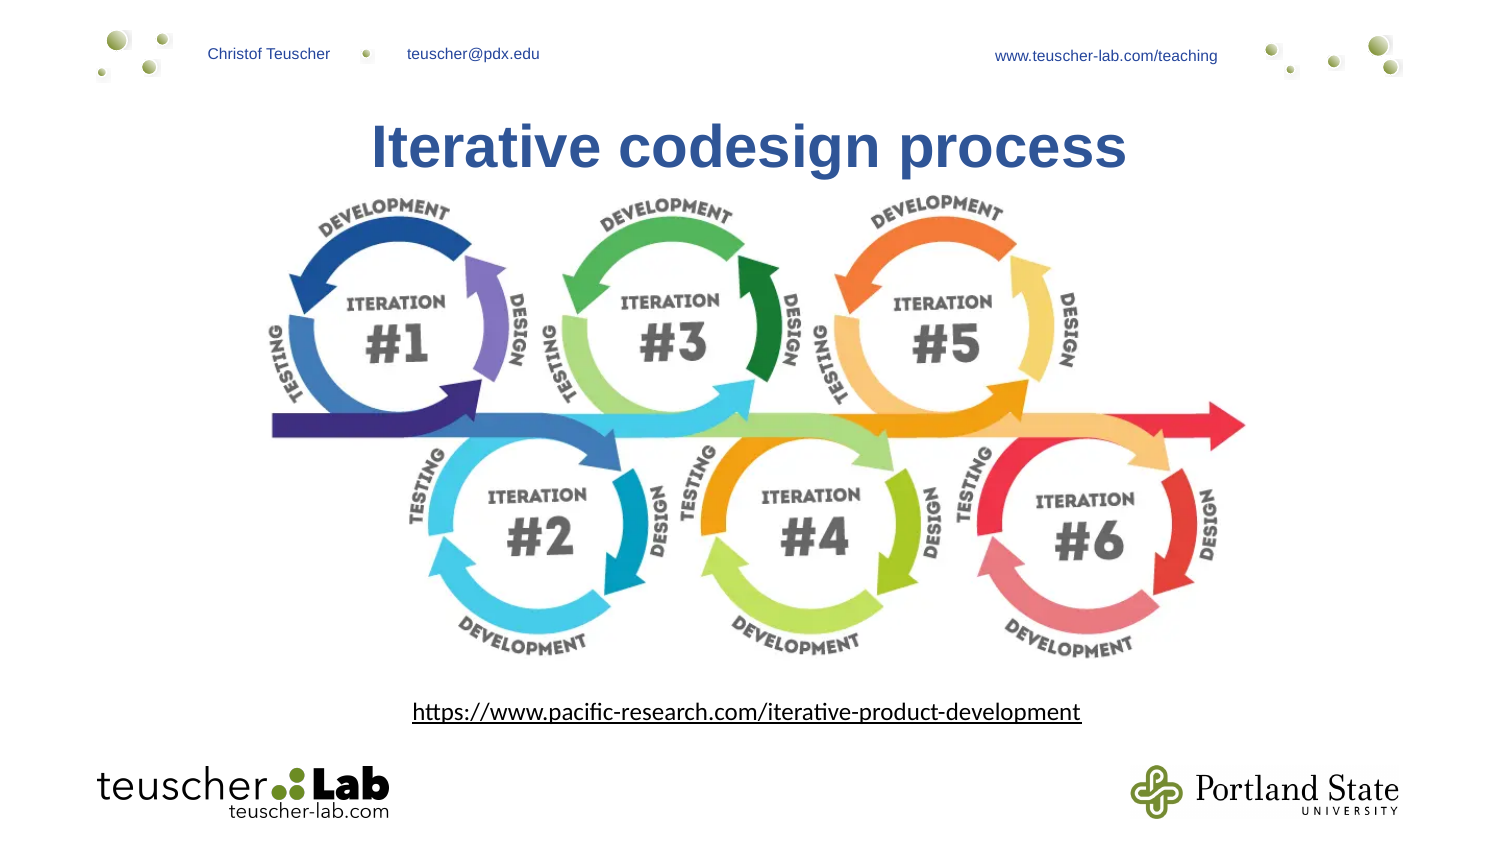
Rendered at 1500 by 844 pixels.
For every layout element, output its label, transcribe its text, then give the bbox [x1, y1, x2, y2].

text_box Iterative codesign process [0, 110, 1500, 187]
text_box https://www.pacific-research.com/iterative-product-development [374, 687, 1125, 733]
picture [97, 766, 389, 818]
picture [229, 186, 1271, 664]
picture [1130, 765, 1399, 819]
